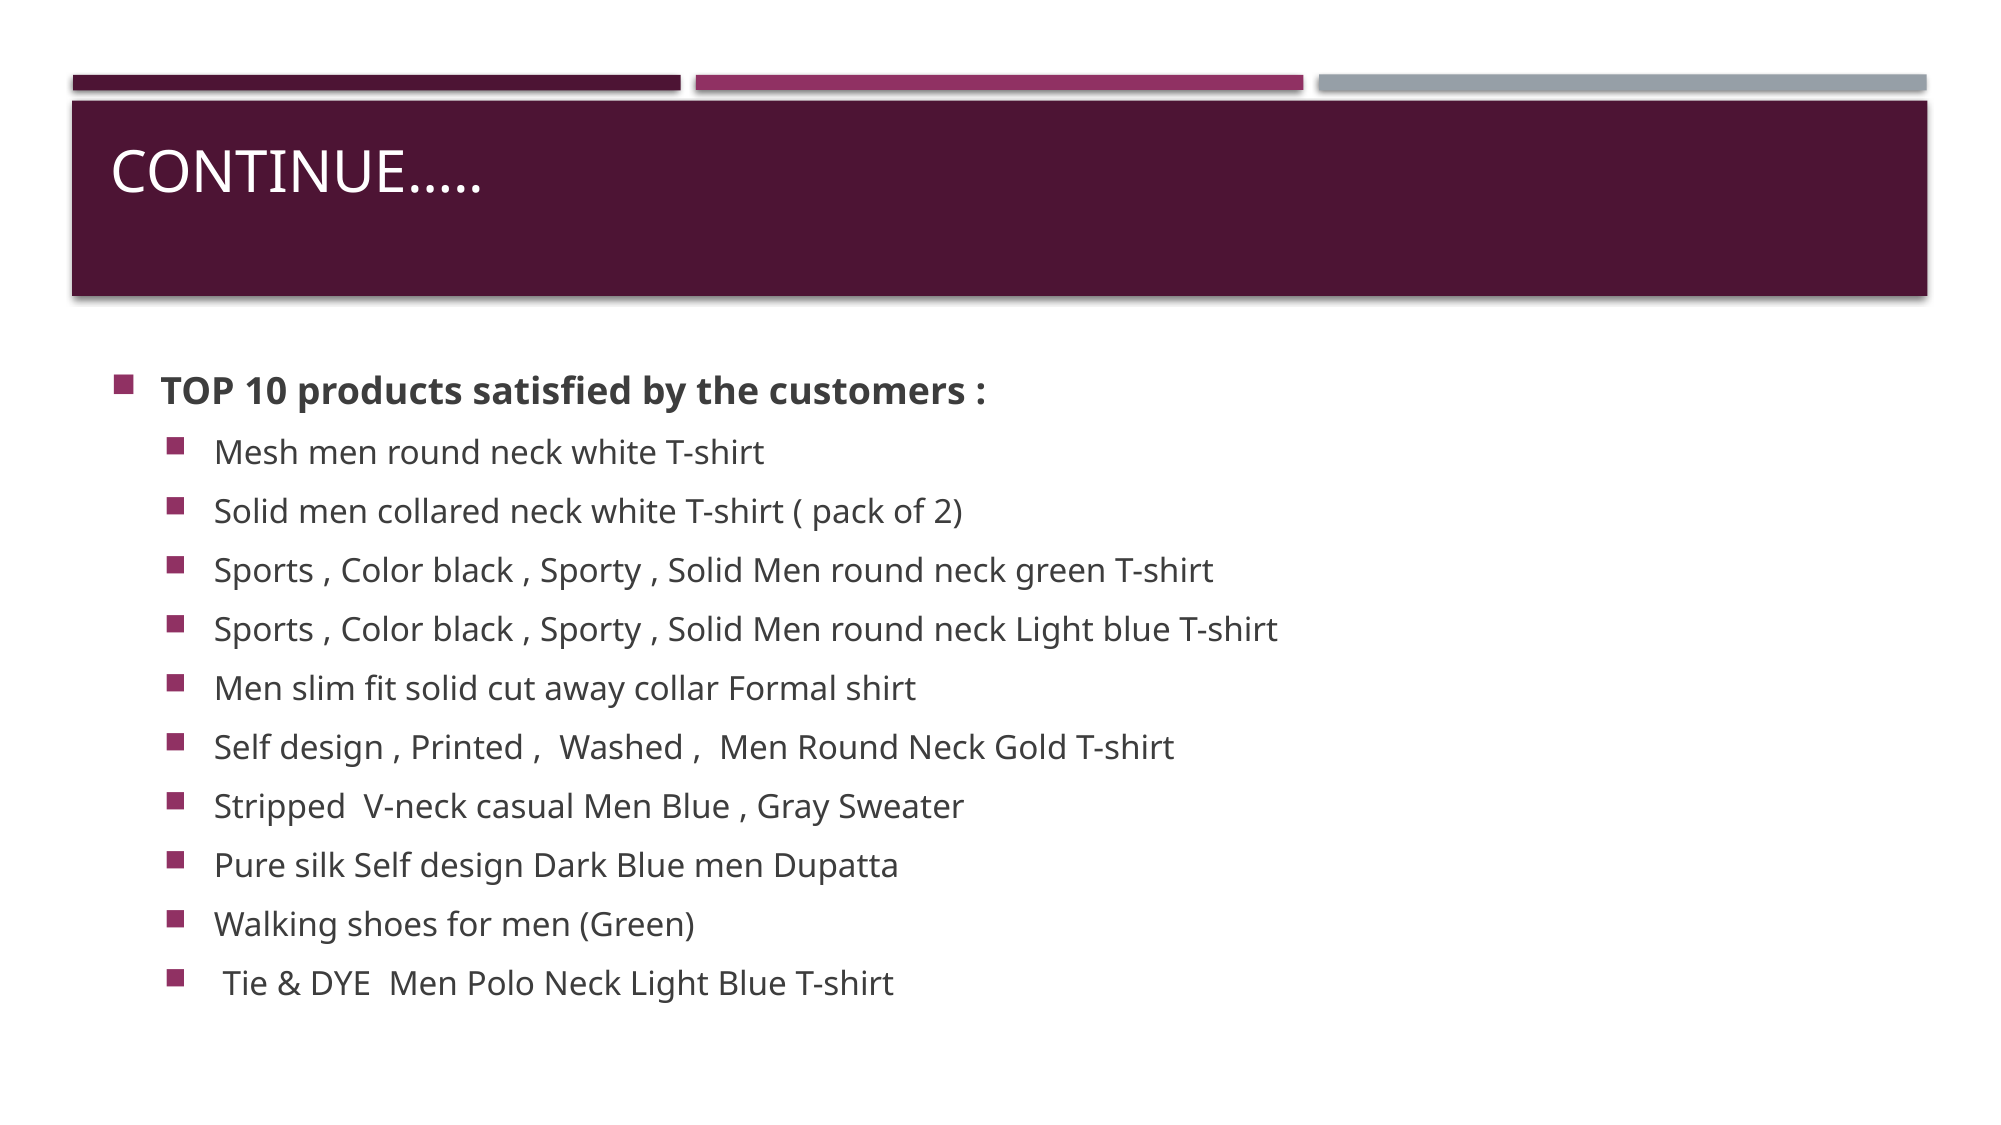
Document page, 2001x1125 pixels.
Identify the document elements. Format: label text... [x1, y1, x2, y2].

list TOP 10 products satisfied by the customers : Mesh men round neck white T-shirt Solid men collared neck white T-shirt ( pack of 2) Sports , Color black , Sporty , Solid Men round neck green T-shirt Sports , Color black , Sporty , Solid Men round neck Light blue T-shirt Men slim fit solid cut away collar Formal shirt Self design , Printed , Washed , Men Round Neck Gold T-shirt Stripped V-neck casual Men Blue , Gray Sweater Pure silk Self design Dark Blue men Dupatta Walking shoes for men (Green) Tie & DYE Men Polo Neck Light Blue T-shirt [95, 294, 1905, 1100]
title Continue….. [95, 115, 1905, 282]
